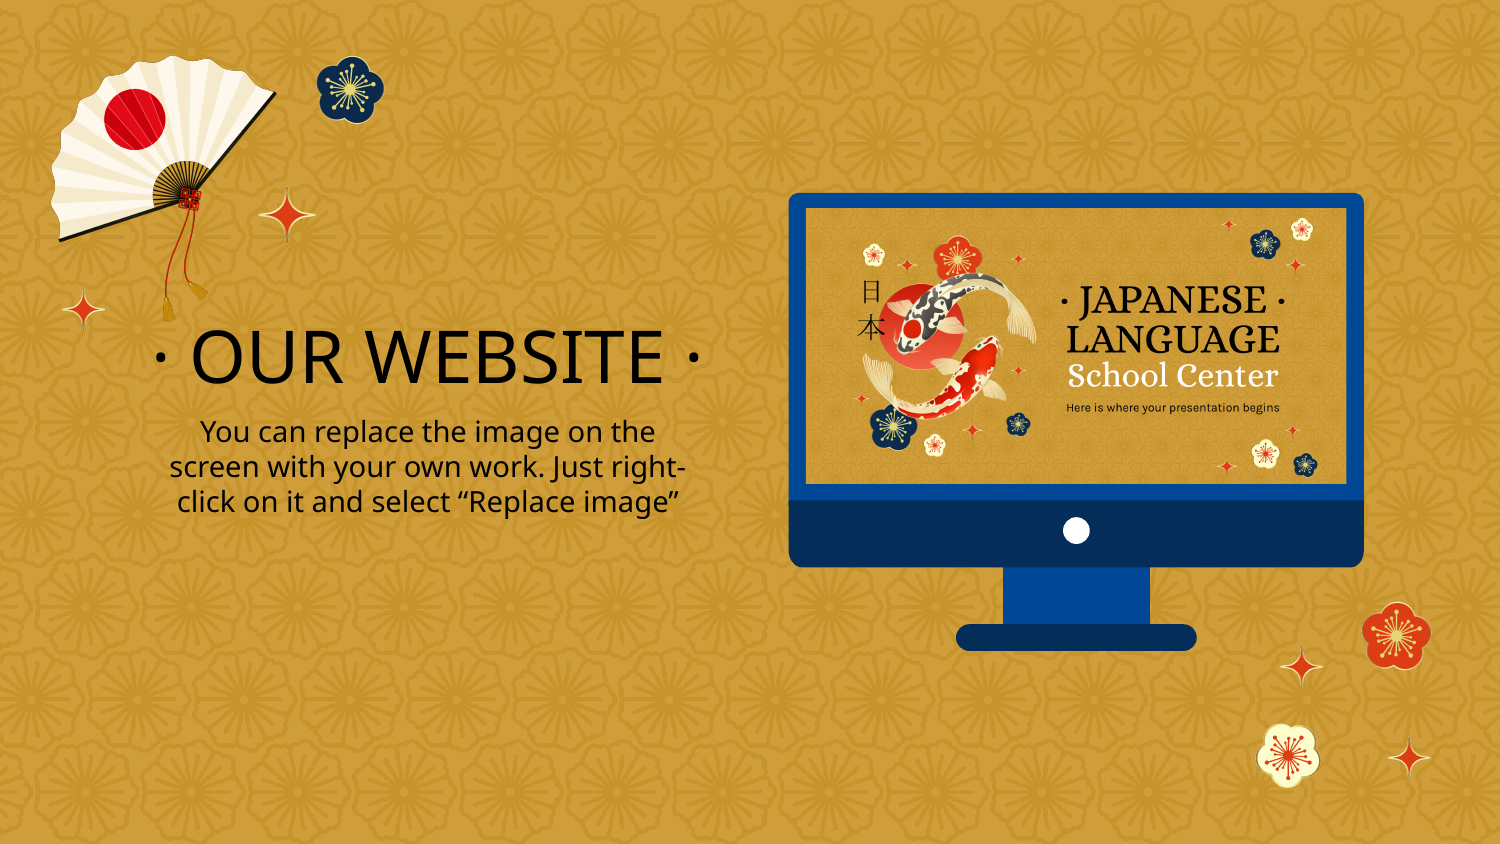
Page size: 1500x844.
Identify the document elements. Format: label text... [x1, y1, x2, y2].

picture [30, 26, 323, 351]
picture [1275, 638, 1328, 692]
picture [1356, 594, 1435, 678]
picture [310, 46, 390, 130]
picture [1249, 711, 1328, 801]
title · OUR WEBSITE · [136, 288, 720, 398]
subtitle You can replace the image on the screen with your own work. Just right-click on it and select “Replace image” [136, 398, 720, 556]
picture [805, 207, 1347, 484]
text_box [788, 192, 1365, 652]
picture [1382, 729, 1435, 783]
